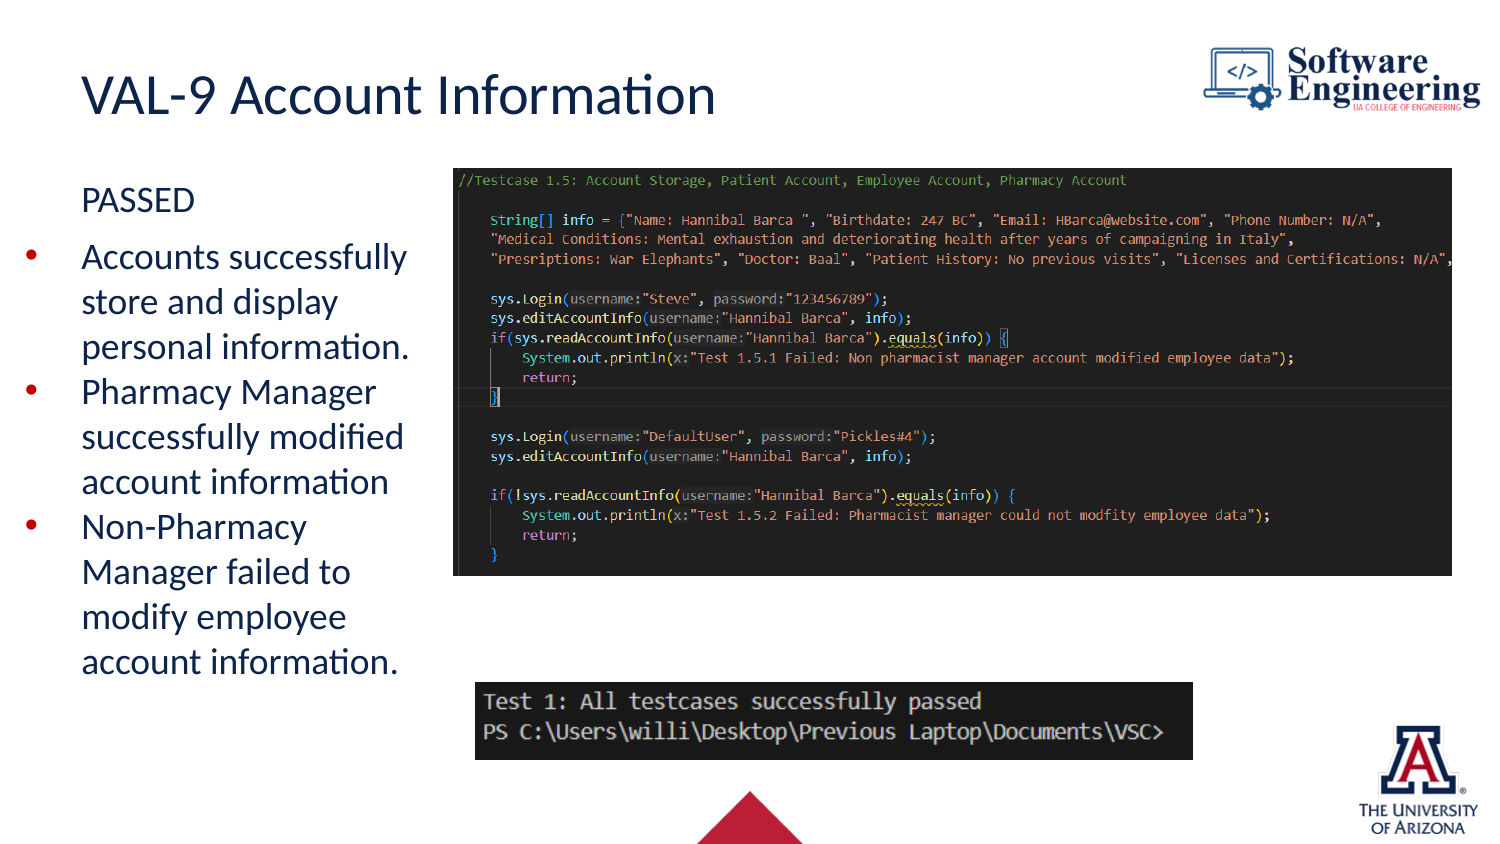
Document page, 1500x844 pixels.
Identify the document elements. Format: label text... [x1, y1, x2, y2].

picture [1359, 723, 1478, 834]
list Accounts successfully store and display personal information. Pharmacy Manager successfully modified account information Non-Pharmacy Manager failed to modify employee account information. [0, 225, 437, 810]
picture [453, 168, 1452, 576]
picture [697, 791, 803, 844]
picture [1191, 36, 1490, 118]
list PASSED [75, 168, 451, 226]
picture [474, 682, 1193, 760]
title VAL-9 Account Information [75, 48, 1425, 135]
